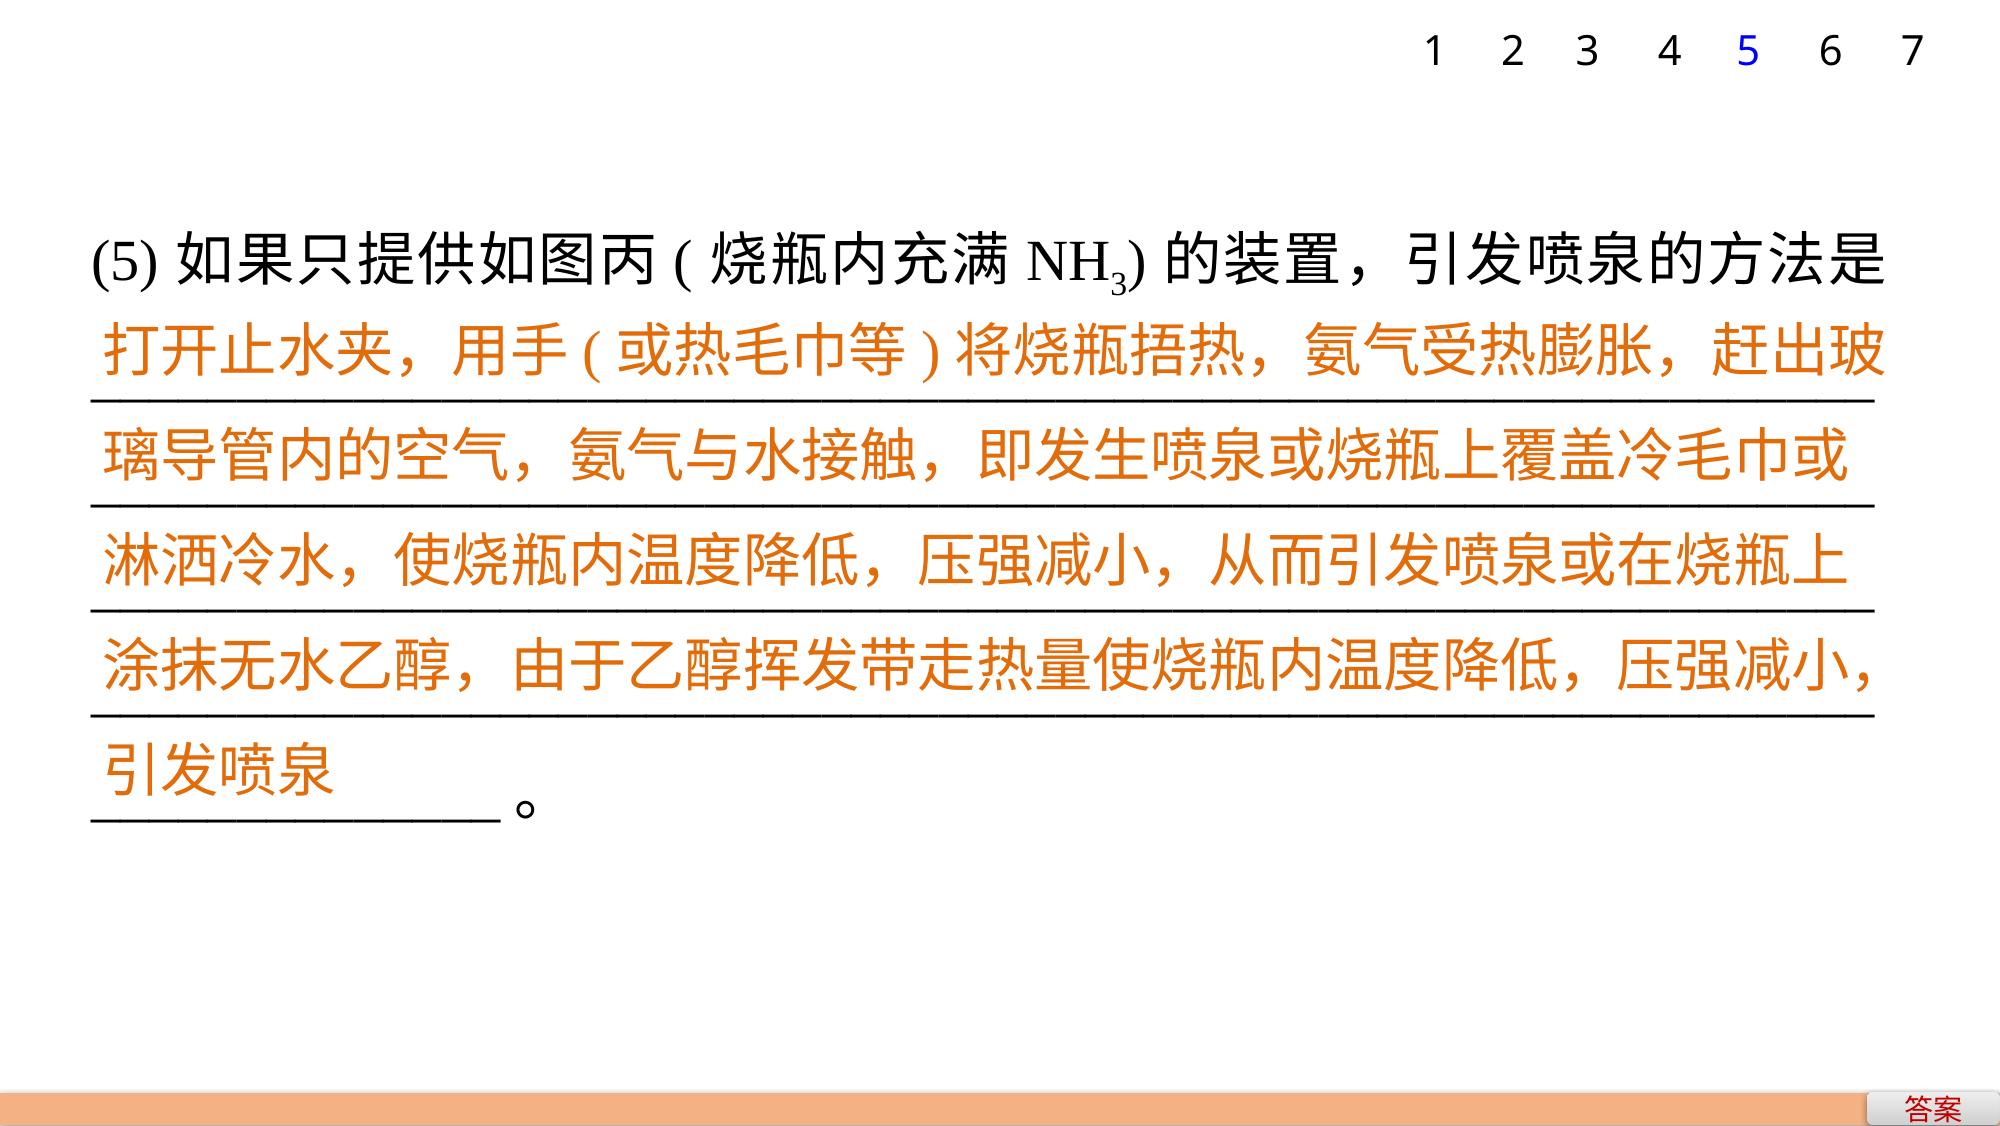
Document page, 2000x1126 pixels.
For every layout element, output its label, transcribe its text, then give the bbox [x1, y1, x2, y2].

text_box 打开止水夹，用手(或热毛巾等)将烧瓶捂热，氨气受热膨胀，赶出玻璃导管内的空气，氨气与水接触，即发生喷泉或烧瓶上覆盖冷毛巾或淋洒冷水，使烧瓶内温度降低，压强减小，从而引发喷泉或在烧瓶上涂抹无水乙醇，由于乙醇挥发带走热量使烧瓶内温度降低，压强减小，引发喷泉 [87, 270, 1912, 811]
text_box 4 [1636, 1, 1702, 97]
text_box 6 [1797, 1, 1863, 97]
text_box 7 [1879, 1, 1945, 96]
text_box 答案 [1866, 1091, 2000, 1126]
text_box 1 [1401, 1, 1467, 97]
text_box 2 [1483, 1, 1546, 97]
text_box 5 [1715, 1, 1781, 97]
text_box (5)如果只提供如图丙(烧瓶内充满NH3)的装置，引发喷泉的方法是__________________________________________________________________________________________________________________________________________________________________________________________________________________________________________________________________。 [71, 172, 1921, 837]
text_box 3 [1562, 1, 1620, 97]
text_box [0, 1092, 1866, 1126]
